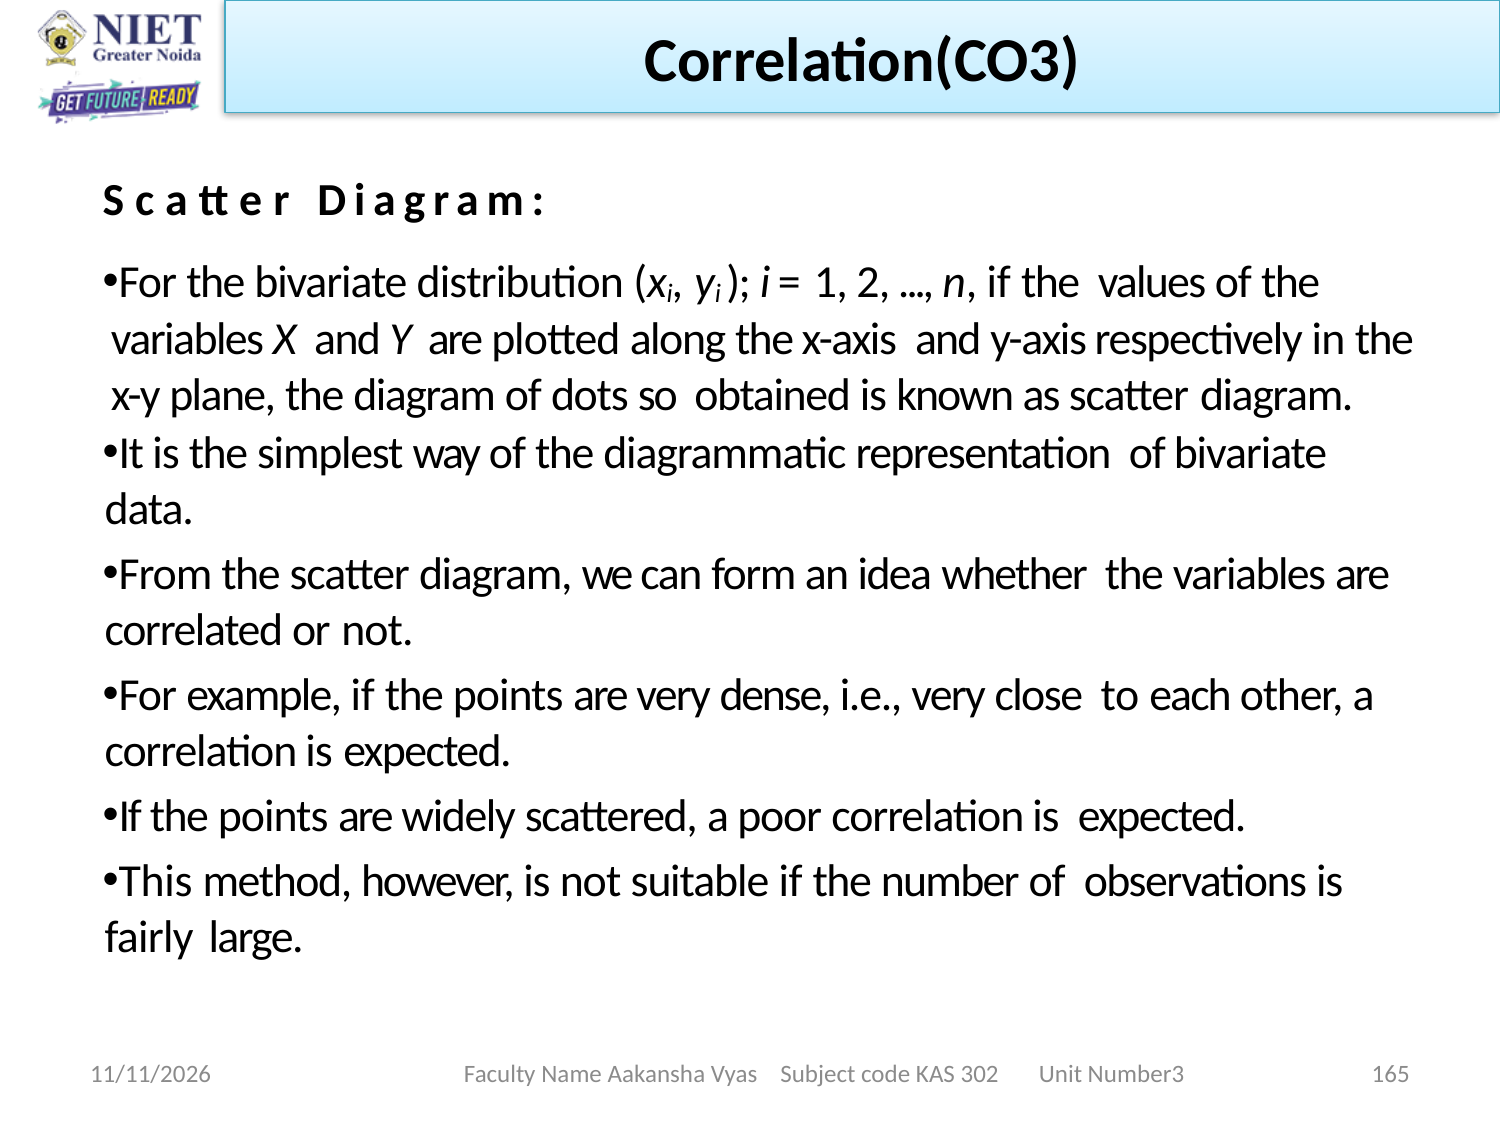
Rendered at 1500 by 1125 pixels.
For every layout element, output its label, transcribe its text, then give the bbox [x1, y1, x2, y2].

text_box Correlation(CO3) [238, 0, 1500, 113]
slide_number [75, 1042, 412, 1103]
list Scatter Diagram: For the bivariate distribution (xi, yi ); i = 1, 2, ..., n, if the values of the variables X and Y are plotted along the x-axis and y-axis respectively in the x-y plane, the diagram of dots so obtained is known as scatter diagram. It is the simplest way of the diagrammatic representation of bivariate data. From the scatter diagram, we can form an idea whether the variables are correlated or not. For example, if the points are very dense, i.e., very close to each other, a correlation is expected. If the points are widely scattered, a poor correlation is expected. This method, however, is not suitable if the number of observations is fairly large. [87, 162, 1438, 975]
slide_number 165 [1074, 1042, 1425, 1103]
picture [0, 0, 238, 135]
footer Faculty Name Aakansha Vyas Subject code KAS 302 Unit Number3 [412, 1042, 1074, 1103]
